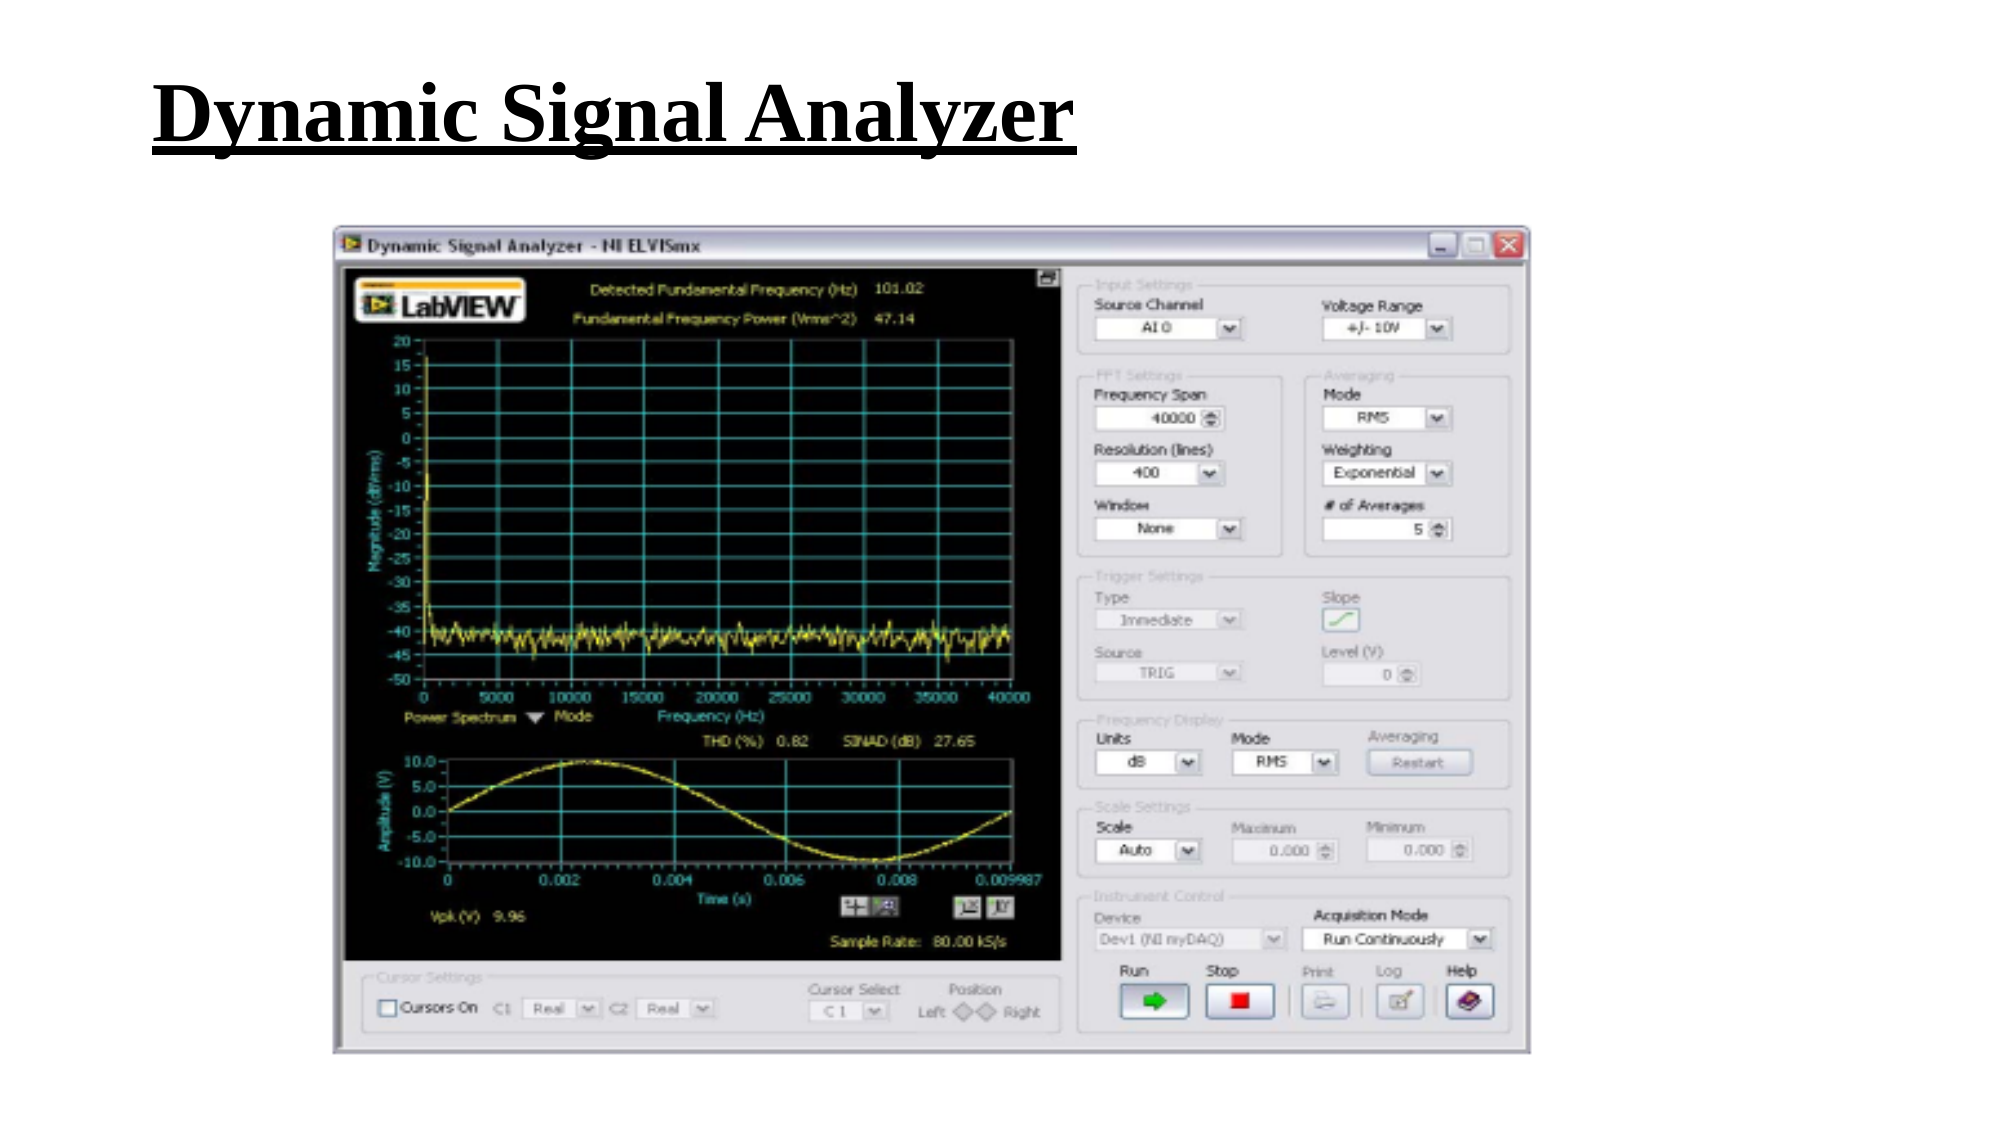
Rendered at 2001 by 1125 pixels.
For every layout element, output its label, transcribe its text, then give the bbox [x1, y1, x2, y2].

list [318, 210, 1542, 1066]
title Dynamic Signal Analyzer [137, 59, 1863, 167]
